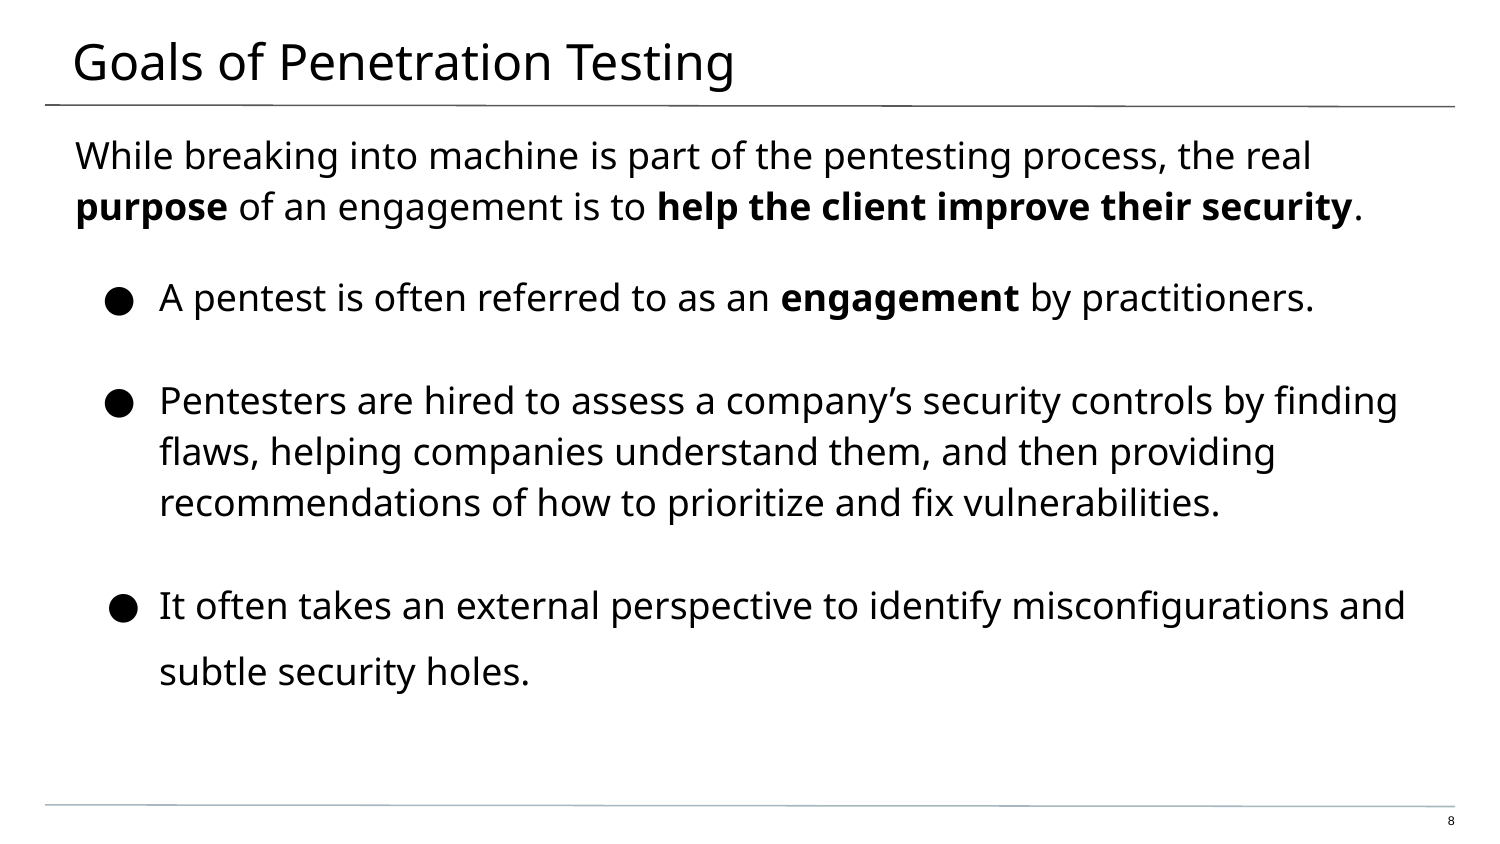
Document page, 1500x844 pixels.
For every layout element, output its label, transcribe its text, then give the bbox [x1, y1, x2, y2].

title Goals of Penetration Testing [0, 0, 1500, 88]
list A pentest is often referred to as an engagement by practitioners. Pentesters are hired to assess a company’s security controls by finding flaws, helping companies understand them, and then providing recommendations of how to prioritize and fix vulnerabilities. It often takes an external perspective to identify misconfigurations and subtle security holes. [9, 268, 1500, 807]
slide_number 8 [1412, 813, 1455, 831]
subtitle While breaking into machine is part of the pentesting process, the real purpose of an engagement is to help the client improve their security. [0, 110, 1500, 171]
